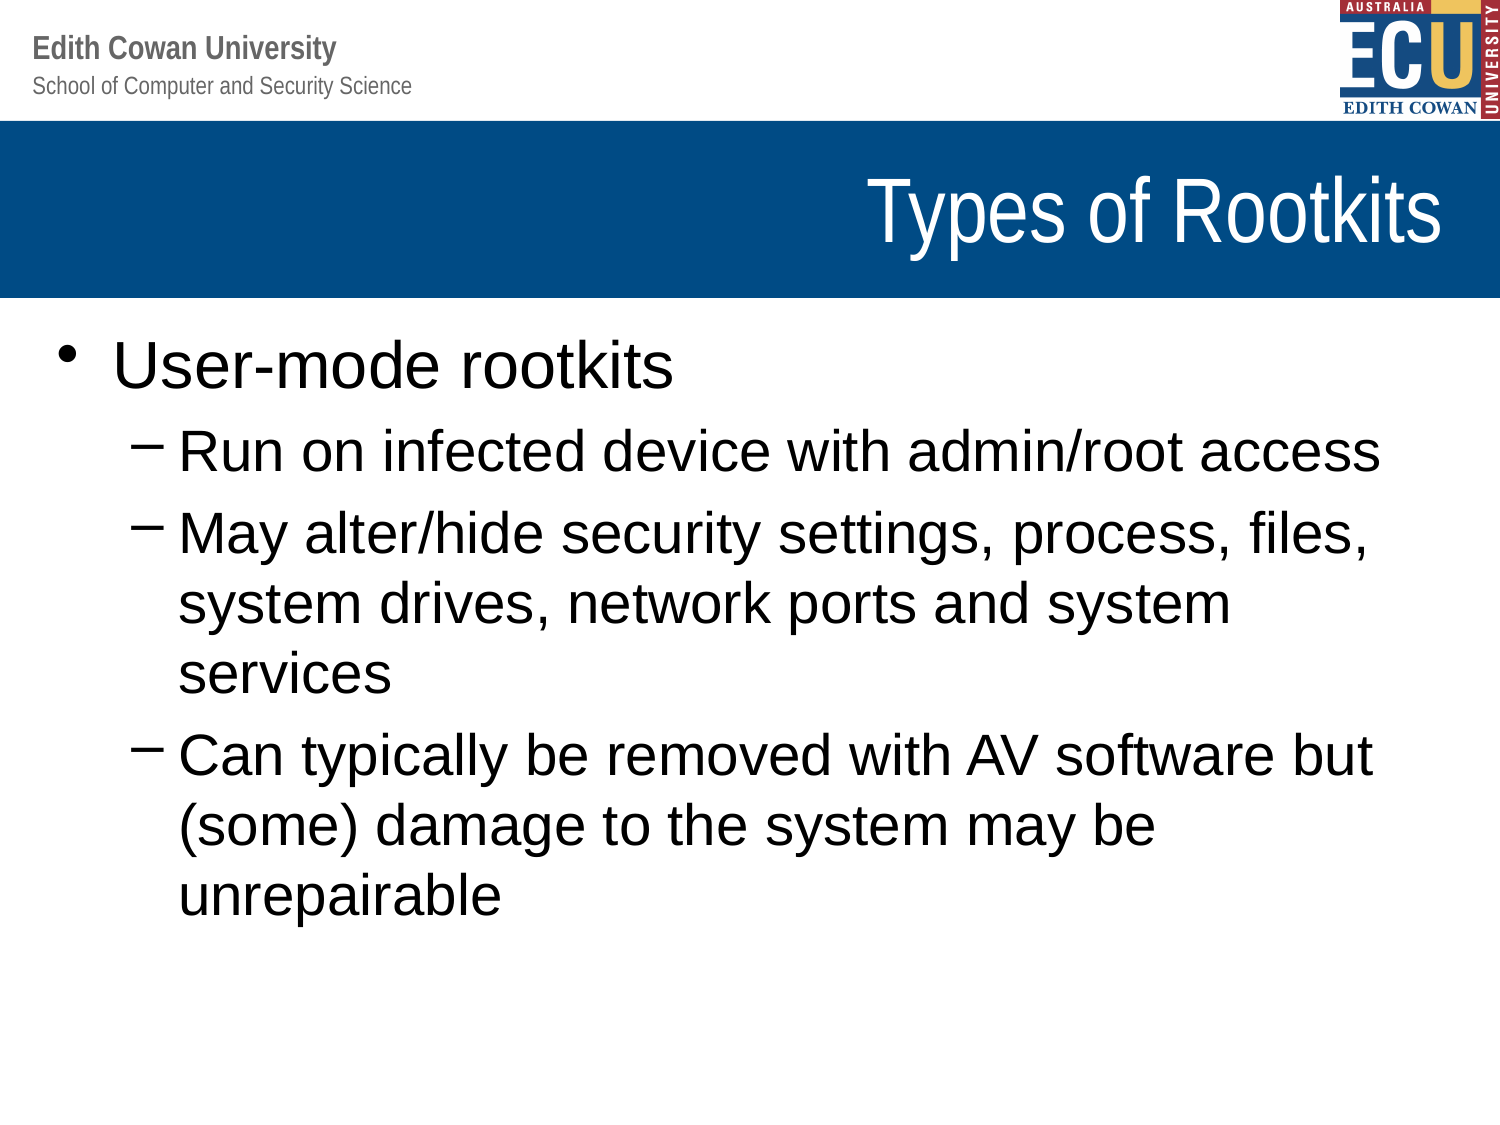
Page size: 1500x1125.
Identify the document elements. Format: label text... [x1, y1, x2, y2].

title Types of Rootkits [40, 123, 1460, 289]
picture [1340, 0, 1500, 119]
list User-mode rootkits Run on infected device with admin/root access May alter/hide security settings, process, files, system drives, network ports and system services Can typically be removed with AV software but (some) damage to the system may be unrepairable [40, 314, 1460, 1083]
